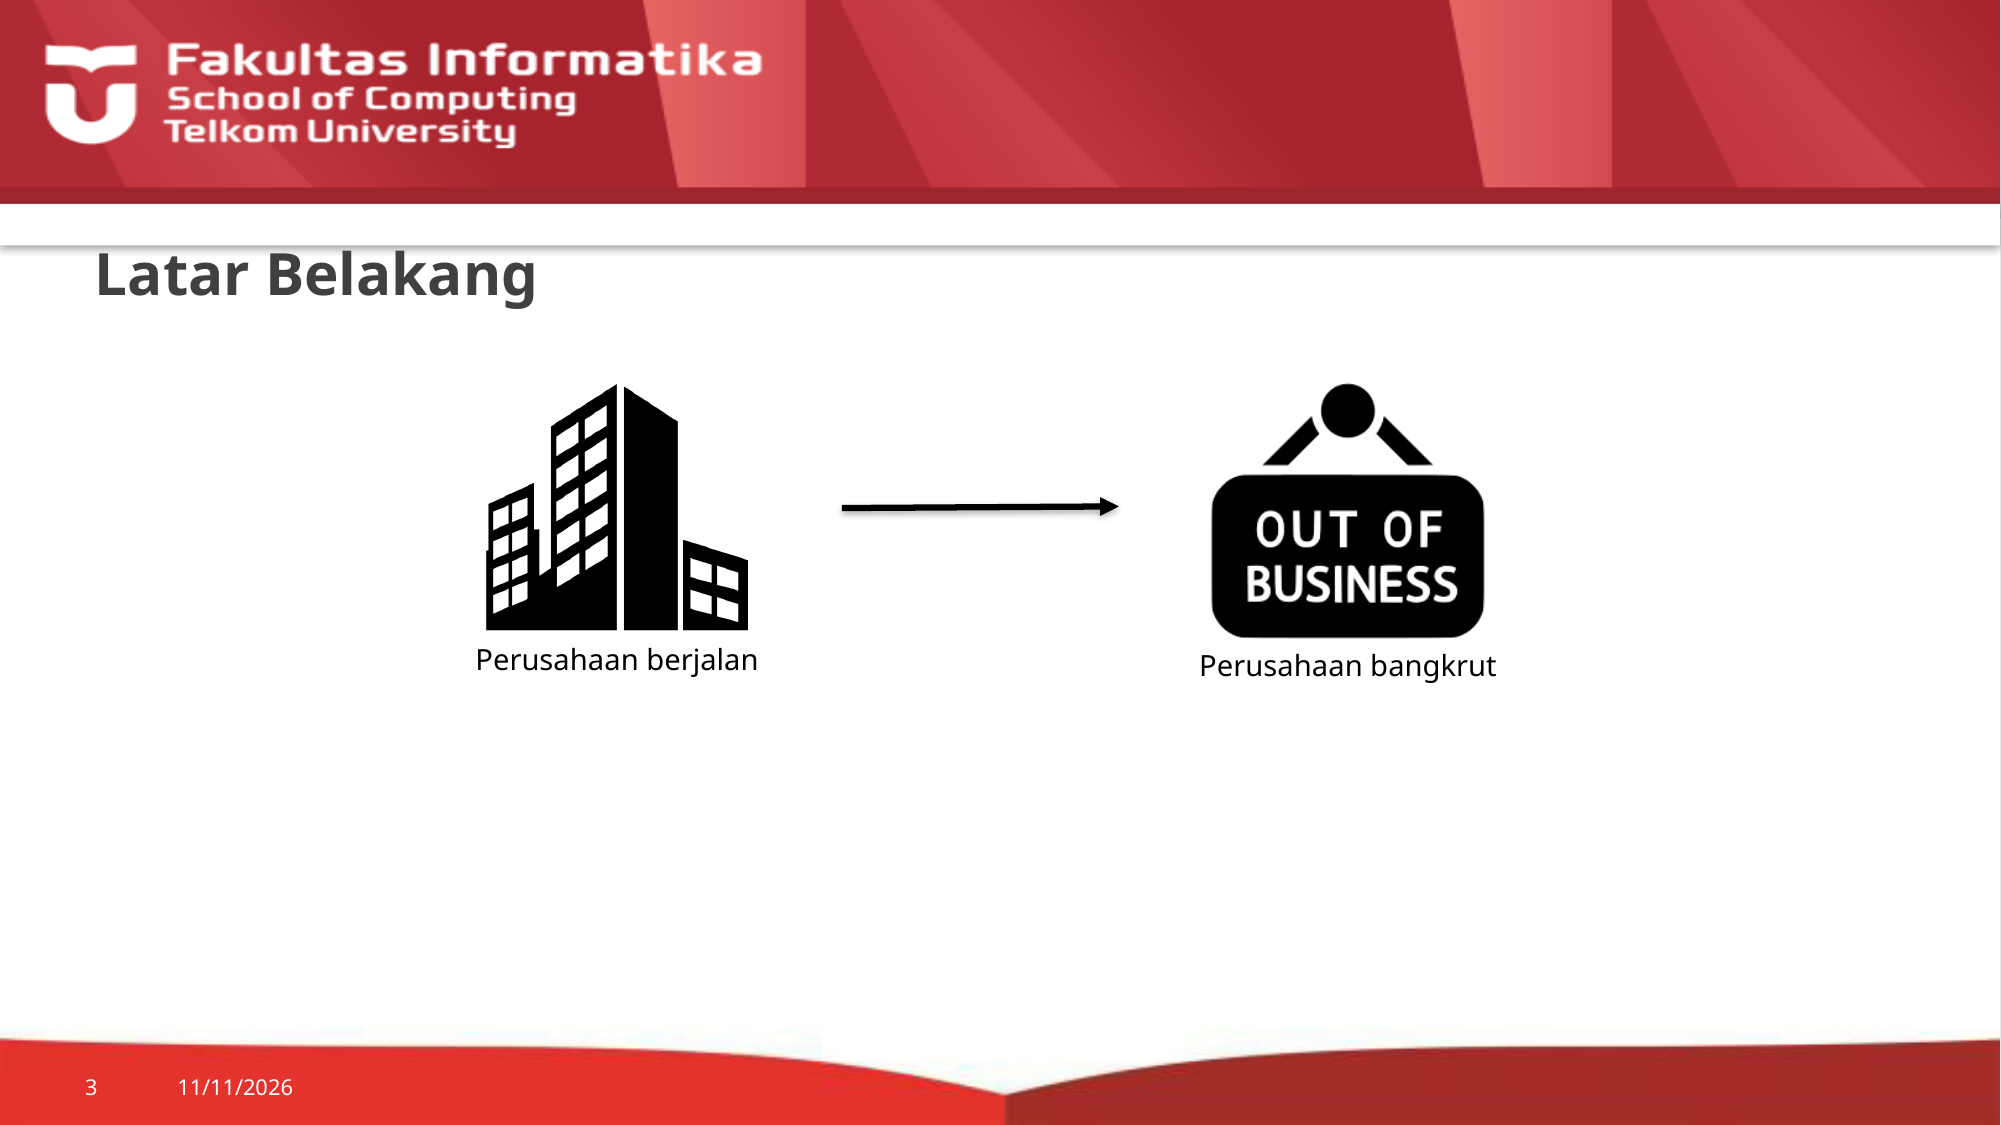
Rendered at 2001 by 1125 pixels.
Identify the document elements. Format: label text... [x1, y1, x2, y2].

title Latar Belakang [79, 219, 1901, 325]
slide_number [177, 1058, 537, 1119]
picture [0, 0, 2001, 1125]
slide_number 3 [85, 1058, 164, 1119]
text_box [440, 371, 1525, 691]
